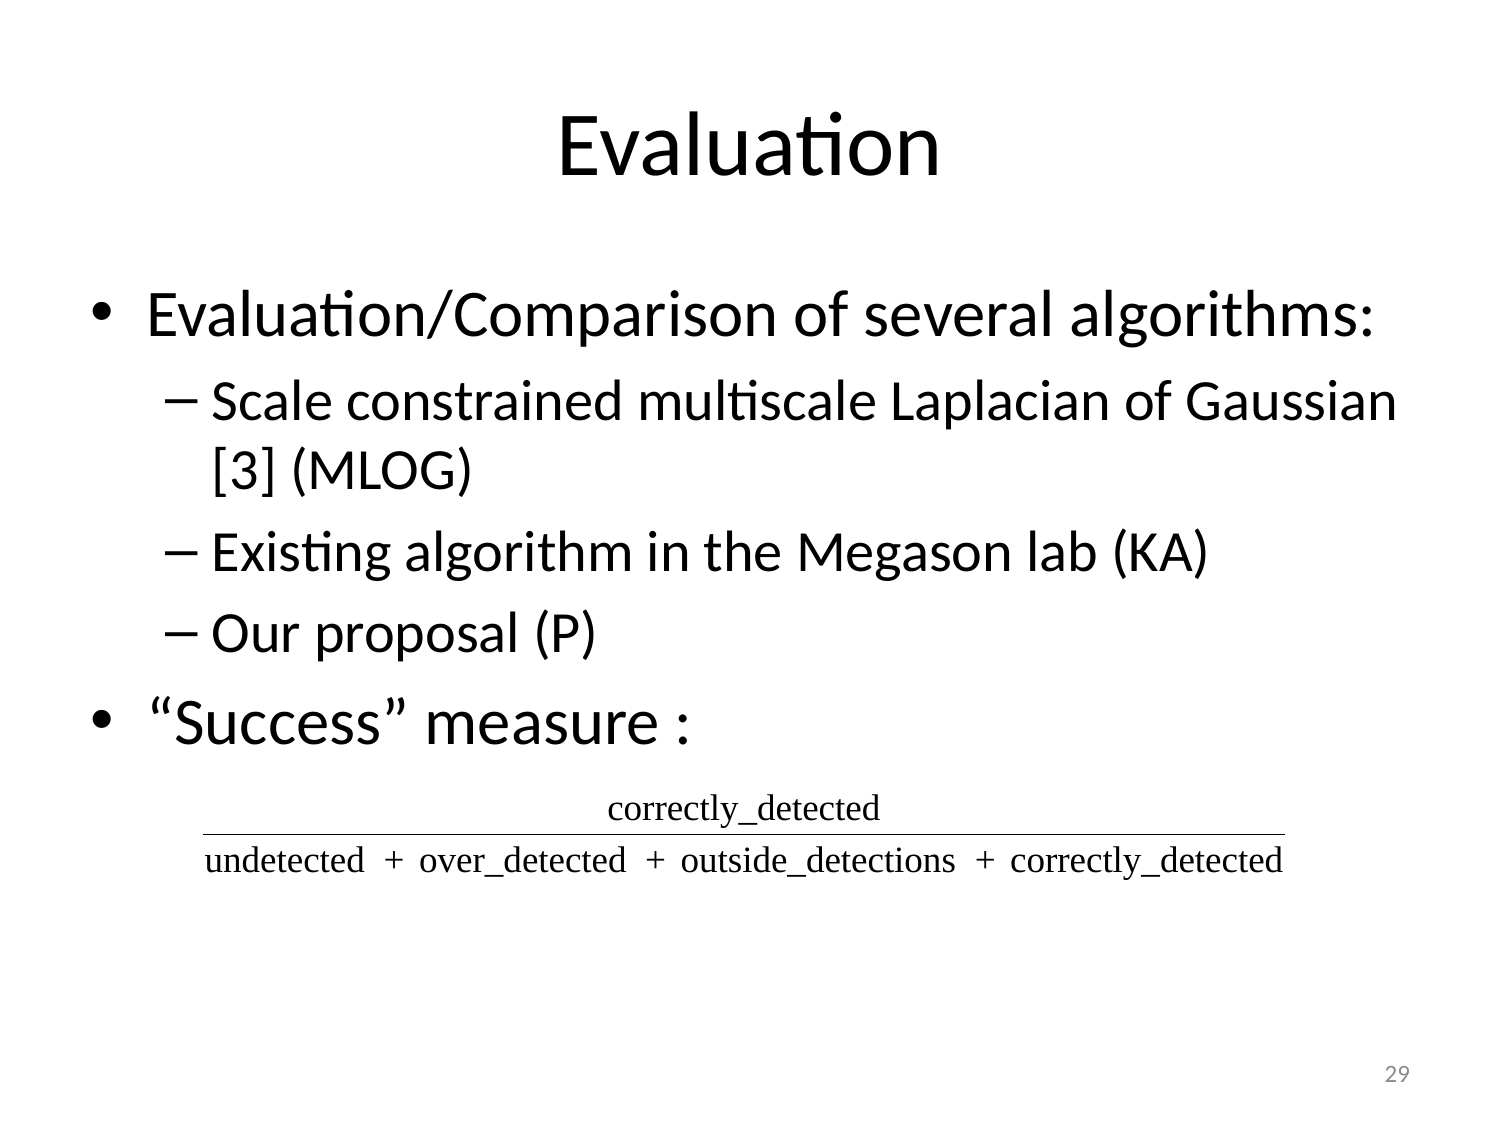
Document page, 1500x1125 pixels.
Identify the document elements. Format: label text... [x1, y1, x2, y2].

slide_number 29 [1074, 1042, 1425, 1103]
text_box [196, 789, 1292, 886]
title Evaluation [75, 45, 1425, 233]
list Evaluation/Comparison of several algorithms: Scale constrained multiscale Laplacian of Gaussian [3] (MLOG) Existing algorithm in the Megason lab (KA) Our proposal (P) “Success” measure : [75, 262, 1425, 1005]
